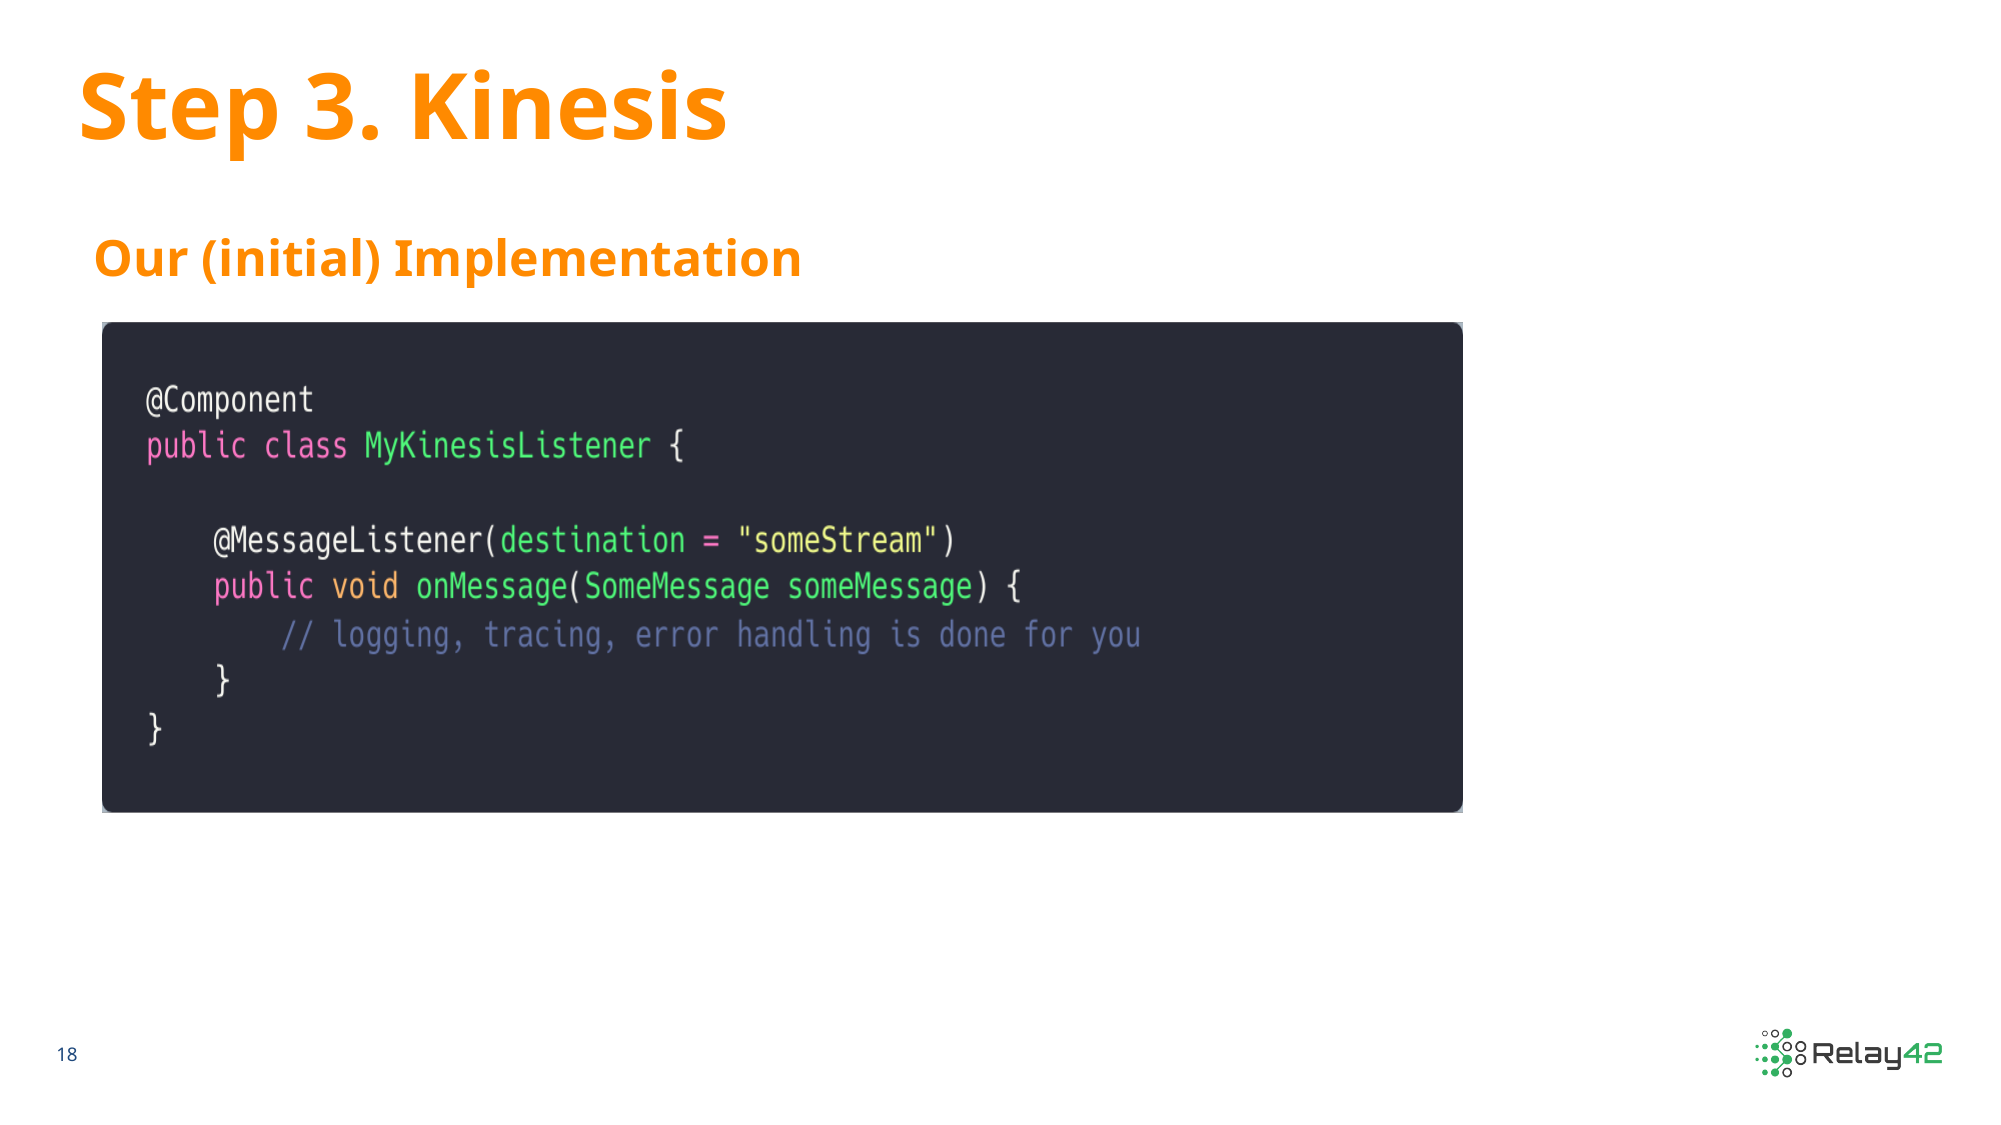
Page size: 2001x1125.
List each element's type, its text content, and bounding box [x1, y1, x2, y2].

slide_number ‹#› [56, 1025, 124, 1086]
text_box Our (initial) Implementation [78, 223, 1843, 913]
picture [1731, 1004, 1966, 1102]
title Step 3. Kinesis [78, 69, 1882, 255]
picture [101, 321, 1463, 815]
